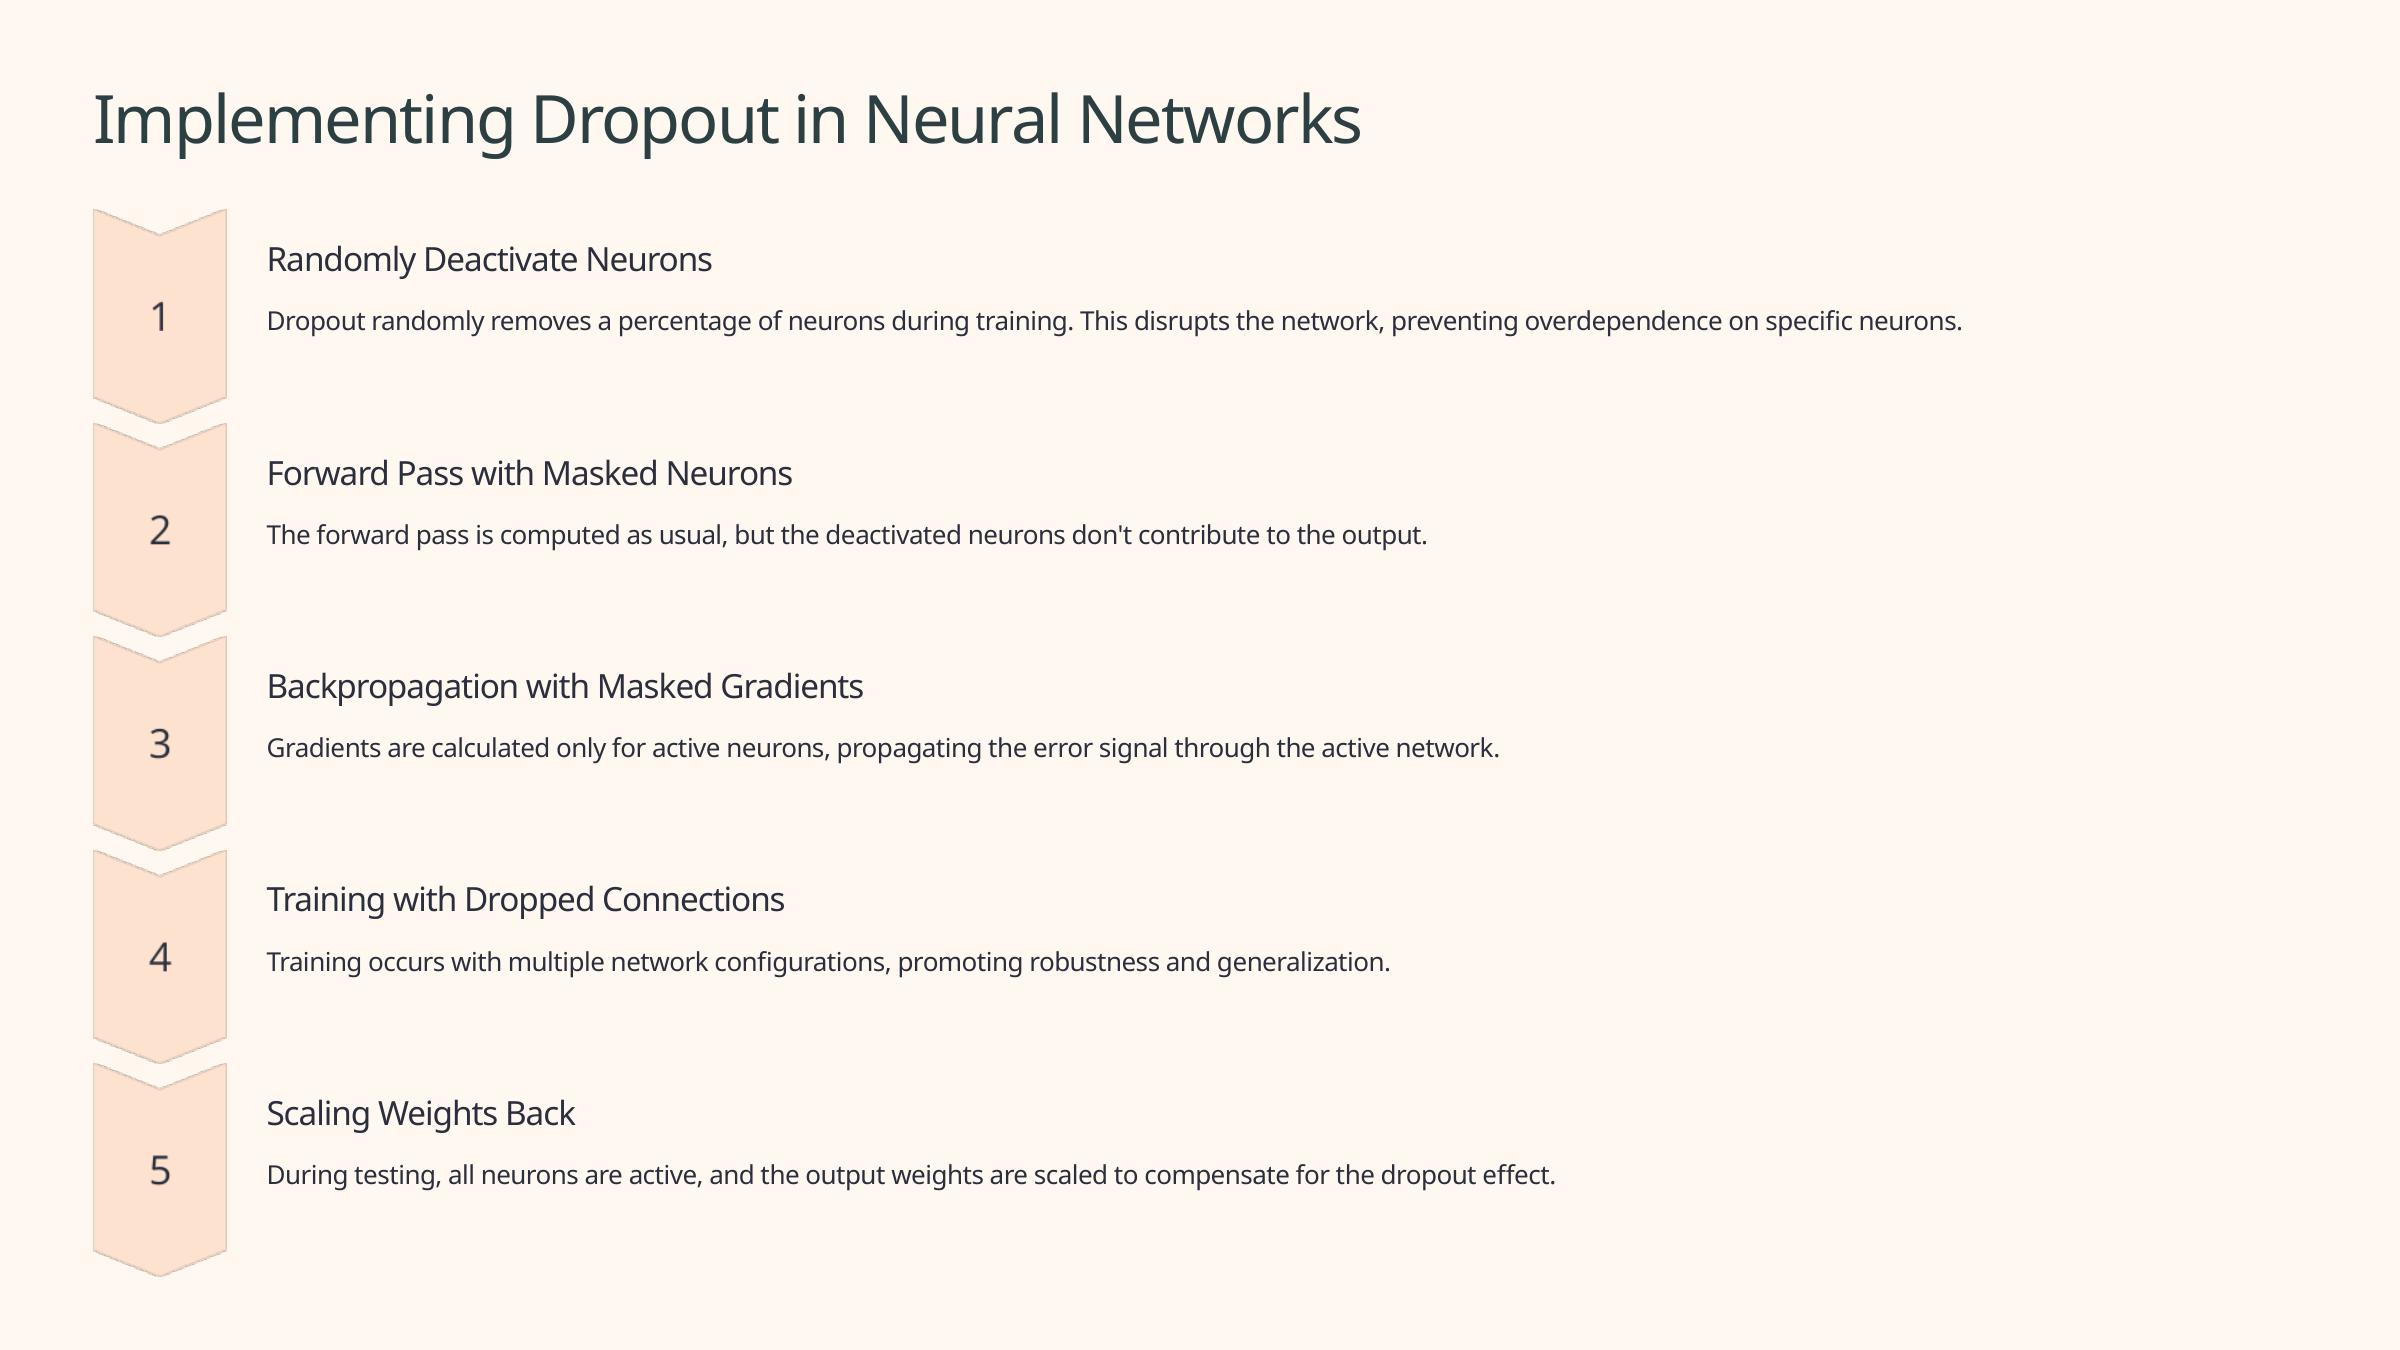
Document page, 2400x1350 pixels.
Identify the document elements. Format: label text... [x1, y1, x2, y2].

text_box Implementing Dropout in Neural Networks [93, 73, 1354, 157]
text_box During testing, all neurons are active, and the output weights are scaled to compensate for the dropout effect. [266, 1147, 2307, 1191]
text_box The forward pass is computed as usual, but the deactivated neurons don't contribute to the output. [266, 507, 2307, 551]
text_box Gradients are calculated only for active neurons, propagating the error signal through the active network. [266, 721, 2307, 764]
text_box Dropout randomly removes a percentage of neurons during training. This disrupts the network, preventing overdependence on specific neurons. [266, 294, 2307, 337]
text_box Randomly Deactivate Neurons [266, 236, 712, 279]
text_box Training occurs with multiple network configurations, promoting robustness and generalization. [266, 934, 2307, 978]
text_box Scaling Weights Back [266, 1090, 601, 1132]
text_box Backpropagation with Masked Gradients [266, 663, 859, 705]
text_box Forward Pass with Masked Neurons [266, 450, 786, 492]
text_box Training with Dropped Connections [266, 876, 787, 919]
picture [93, 209, 227, 1277]
